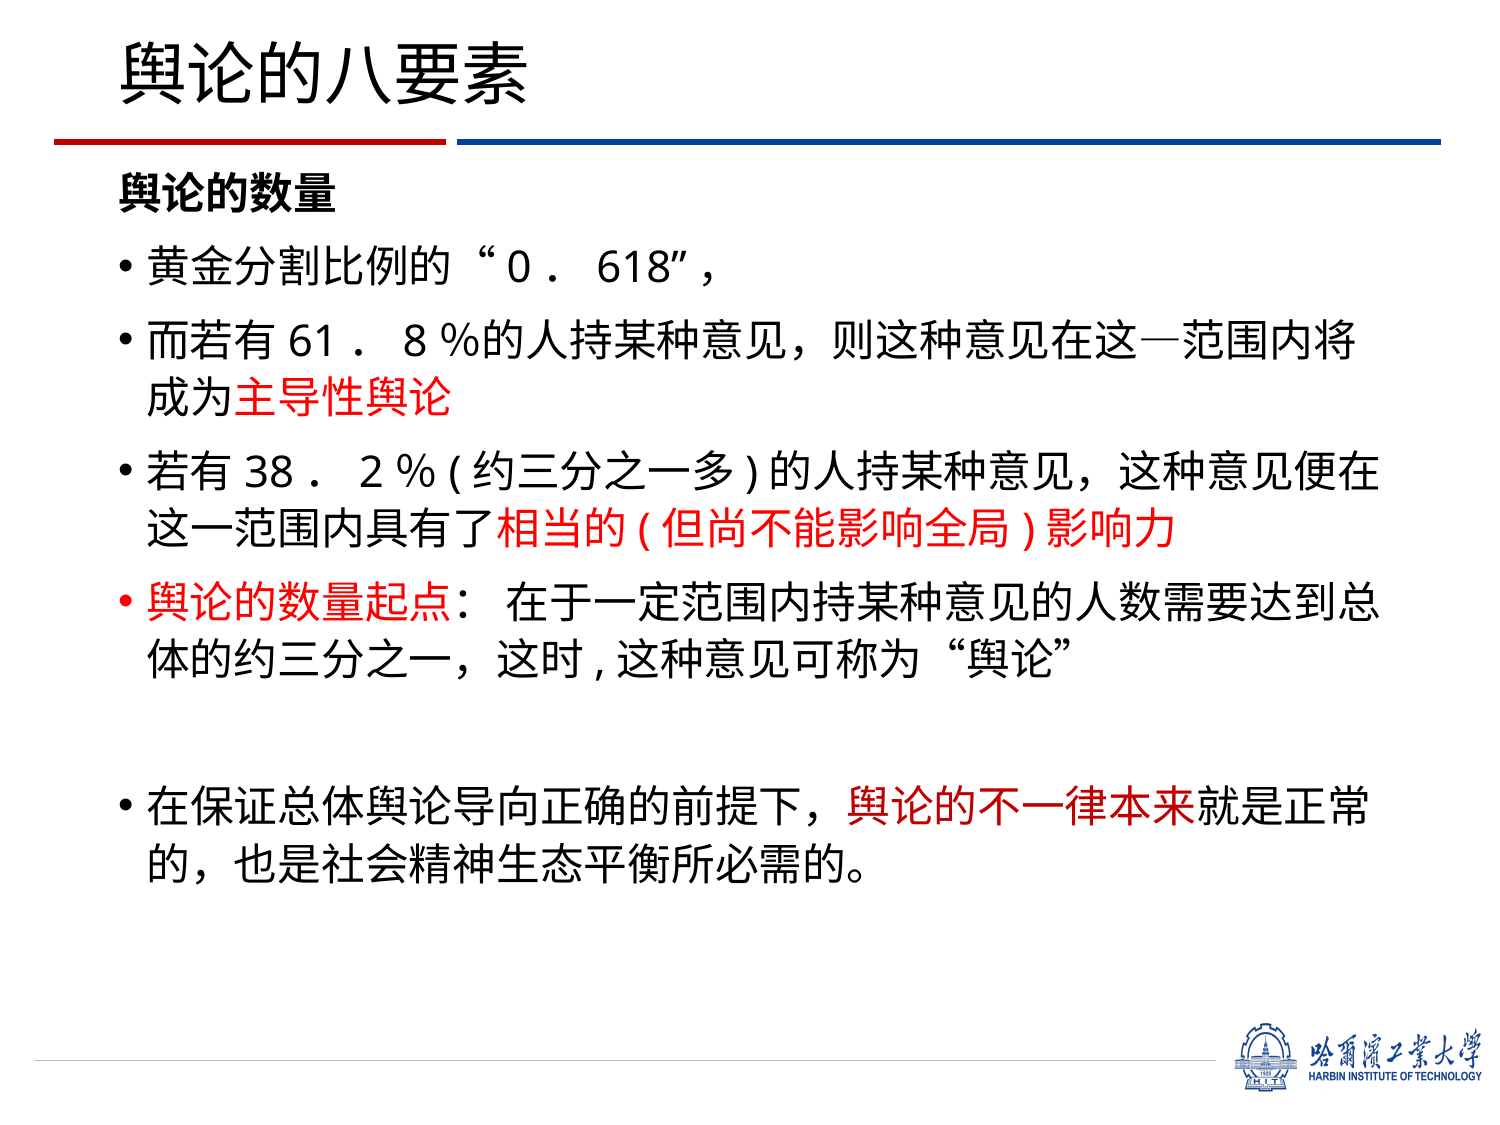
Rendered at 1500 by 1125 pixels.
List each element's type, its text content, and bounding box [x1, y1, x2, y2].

title 舆论的八要素 [103, 32, 1397, 123]
picture [1204, 1023, 1482, 1094]
list 舆论的数量 黄金分割比例的“0．618”， 而若有61．8％的人持某种意见，则这种意见在这—范围内将成为主导性舆论 若有38．2％(约三分之一多)的人持某种意见，这种意见便在这一范围内具有了相当的(但尚不能影响全局)影响力 舆论的数量起点： 在于一定范围内持某种意见的人数需要达到总体的约三分之一，这时,这种意见可称为“舆论” 在保证总体舆论导向正确的前提下，舆论的不一律本来就是正常的，也是社会精神生态平衡所必需的。 [103, 152, 1397, 1014]
